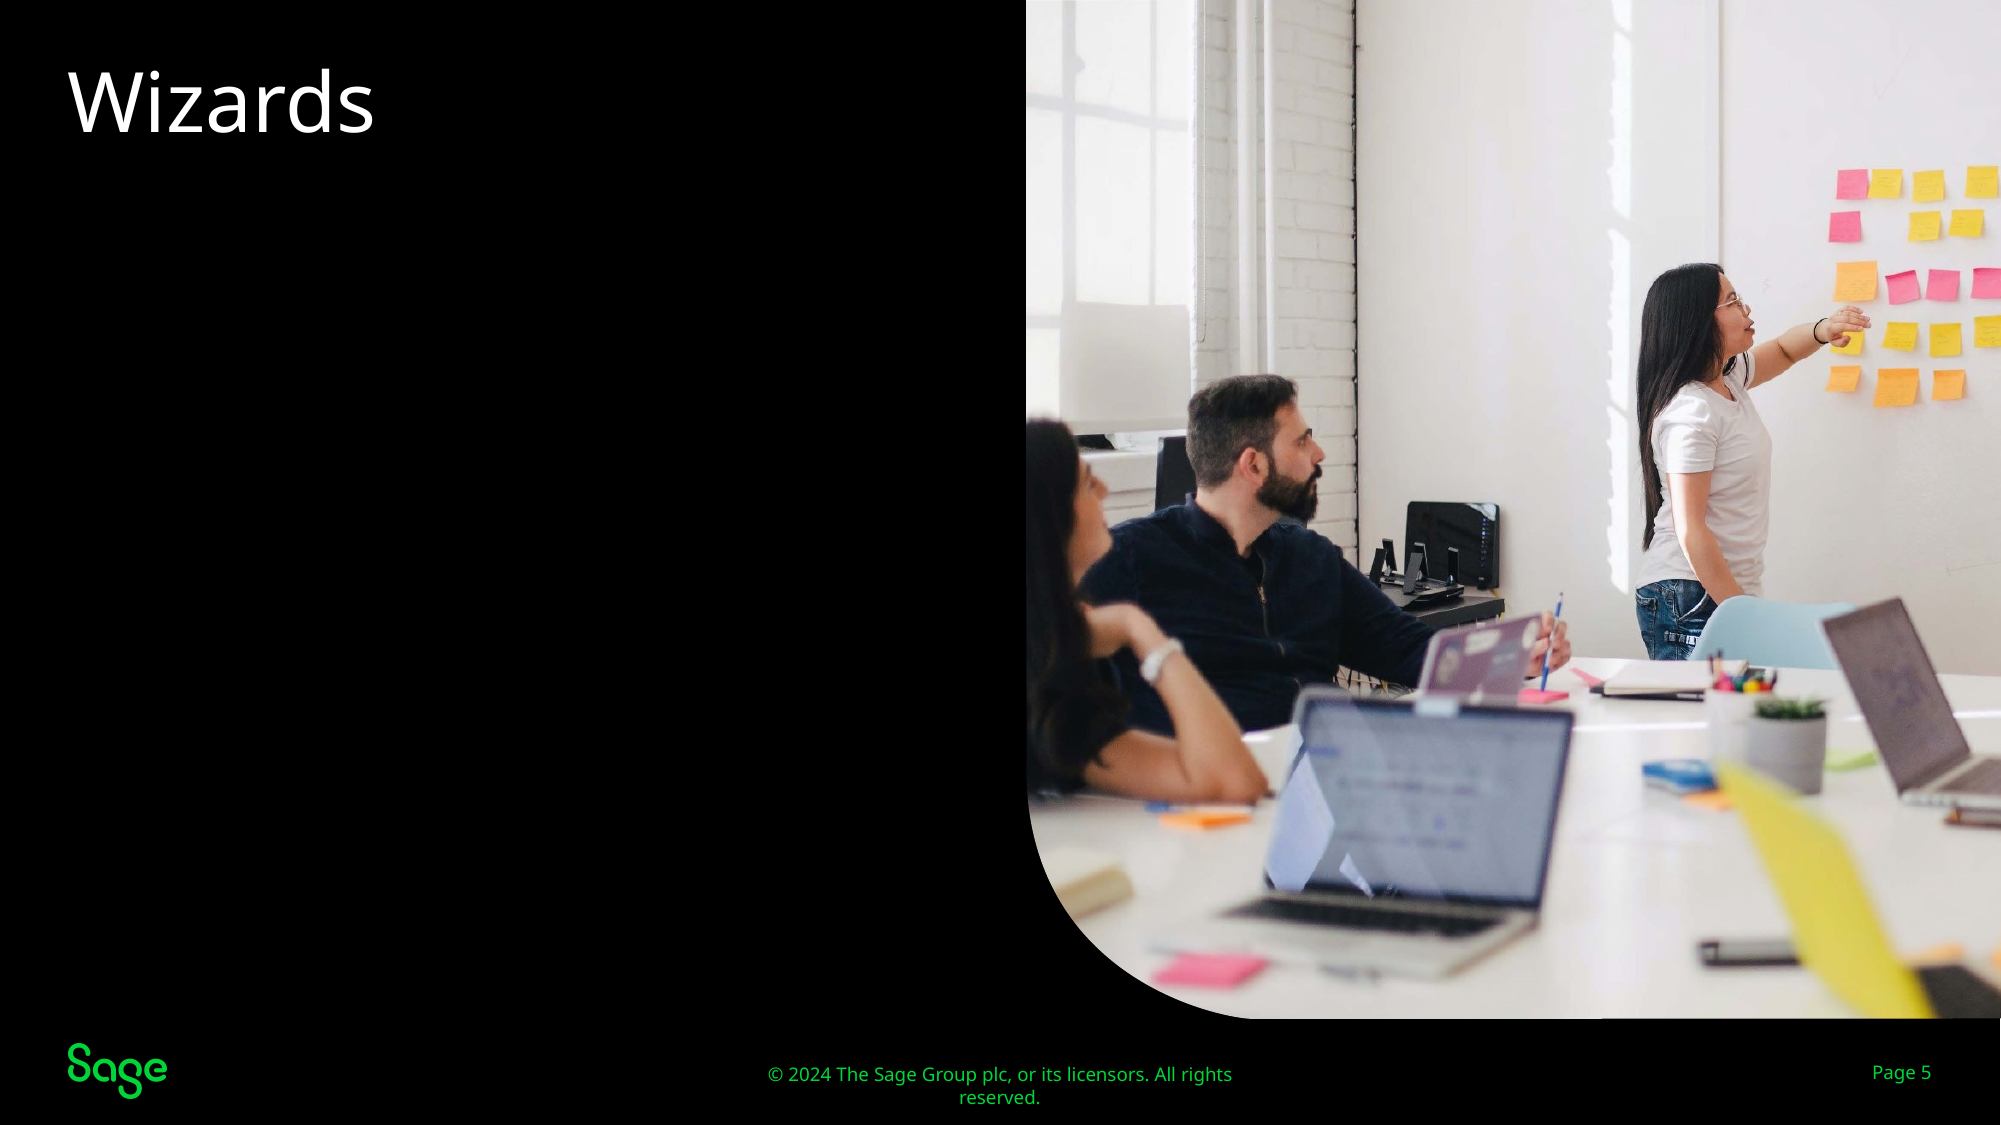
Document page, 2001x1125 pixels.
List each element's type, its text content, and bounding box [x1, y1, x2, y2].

slide_number Page 5 [1809, 1043, 1947, 1104]
picture [68, 1043, 167, 1099]
title Wizards [67, 49, 907, 147]
picture [1025, 0, 2001, 1019]
